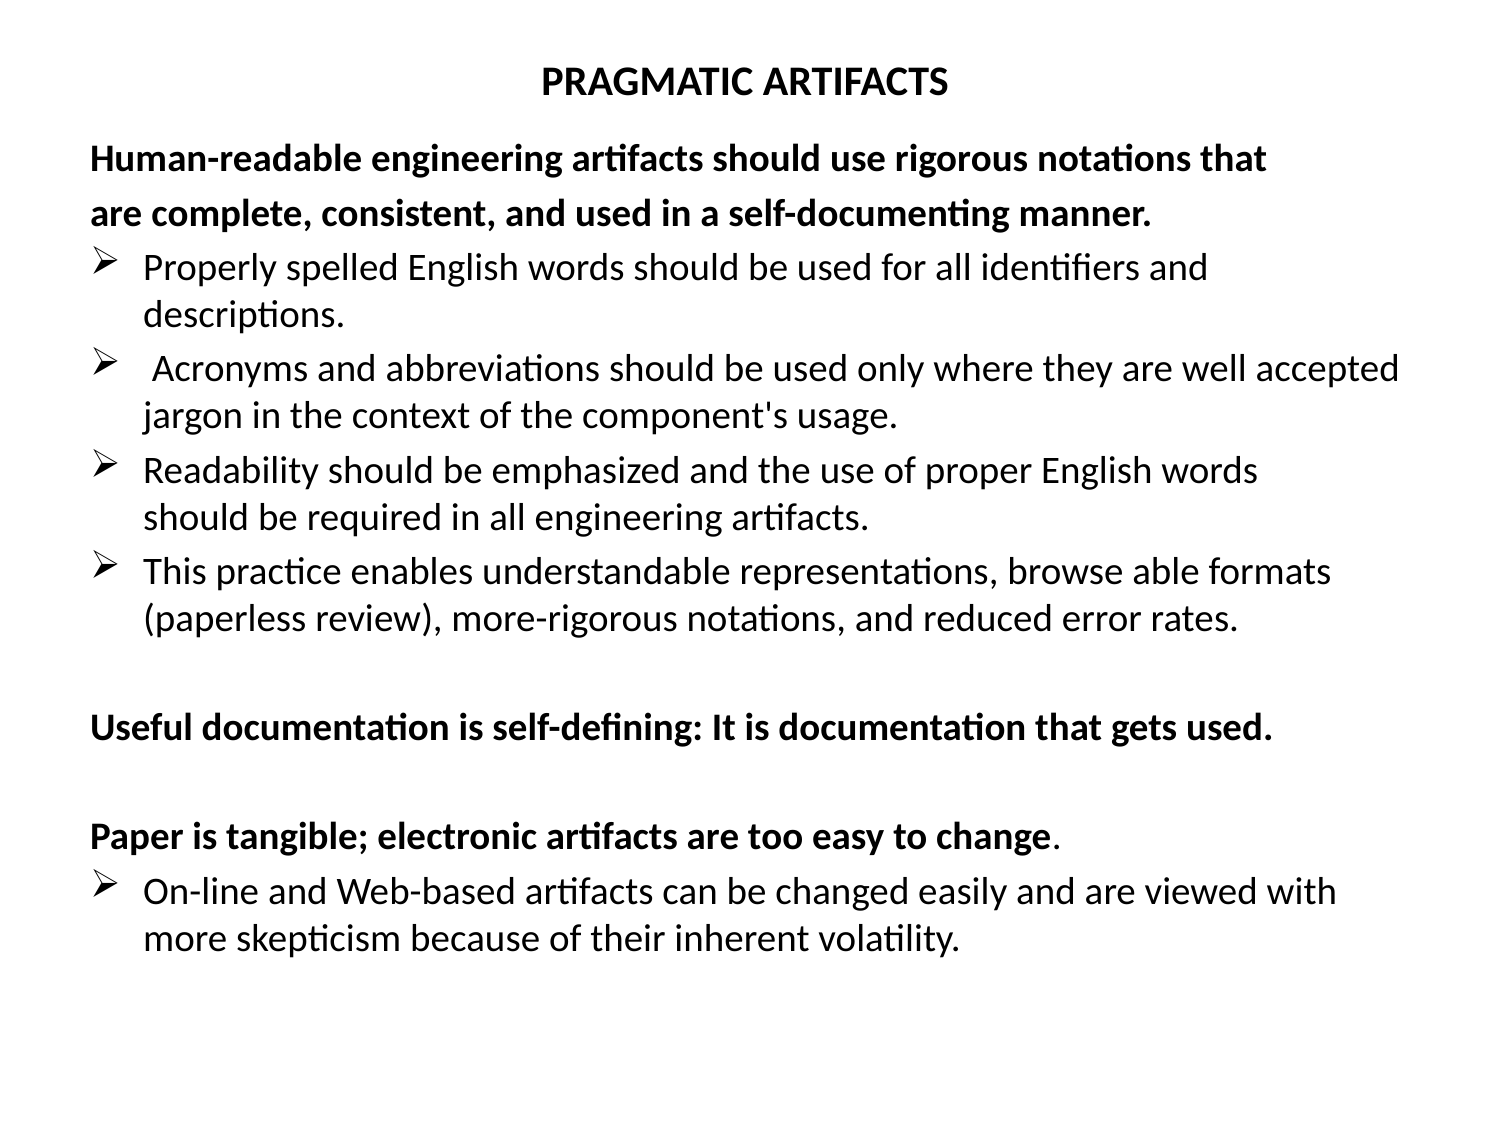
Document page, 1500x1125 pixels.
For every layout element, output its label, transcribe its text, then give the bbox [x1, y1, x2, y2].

title PRAGMATIC ARTIFACTS [75, 45, 1425, 125]
list Human-readable engineering artifacts should use rigorous notations that are complete, consistent, and used in a self-documenting manner. Properly spelled English words should be used for all identifiers and descriptions. Acronyms and abbreviations should be used only where they are well accepted jargon in the context of the component's usage. Readability should be emphasized and the use of proper English words should be required in all engineering artifacts. This practice enables understandable representations, browse able formats (paperless review), more-rigorous notations, and reduced error rates. Useful documentation is self-defining: It is documentation that gets used. Paper is tangible; electronic artifacts are too easy to change. On-line and Web-based artifacts can be changed easily and are viewed with more skepticism because of their inherent volatility. [75, 125, 1425, 1100]
